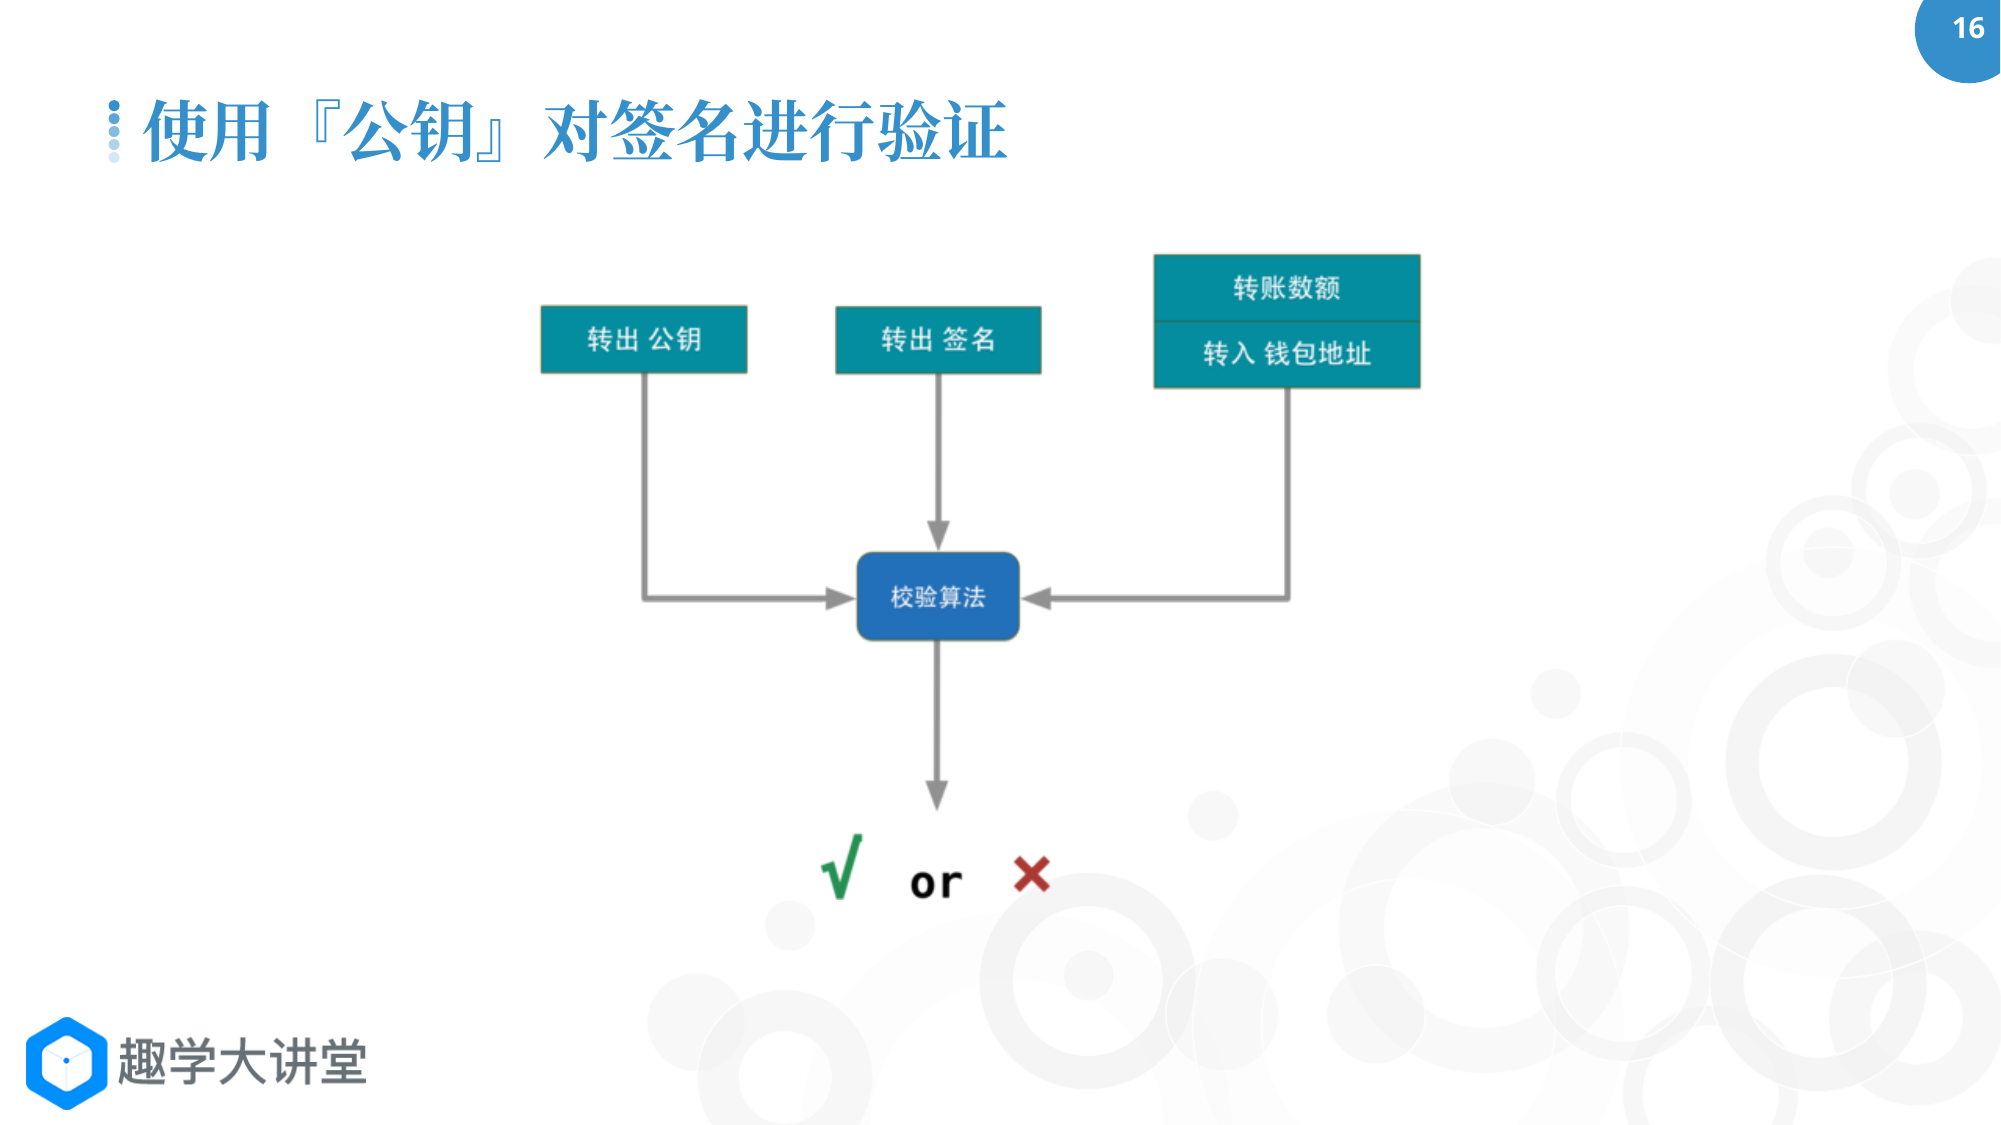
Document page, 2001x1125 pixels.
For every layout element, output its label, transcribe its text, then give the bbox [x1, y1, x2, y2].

picture [25, 1017, 368, 1110]
text_box 使用『公钥』对签名进行验证 [127, 81, 1191, 177]
picture [535, 250, 1427, 925]
